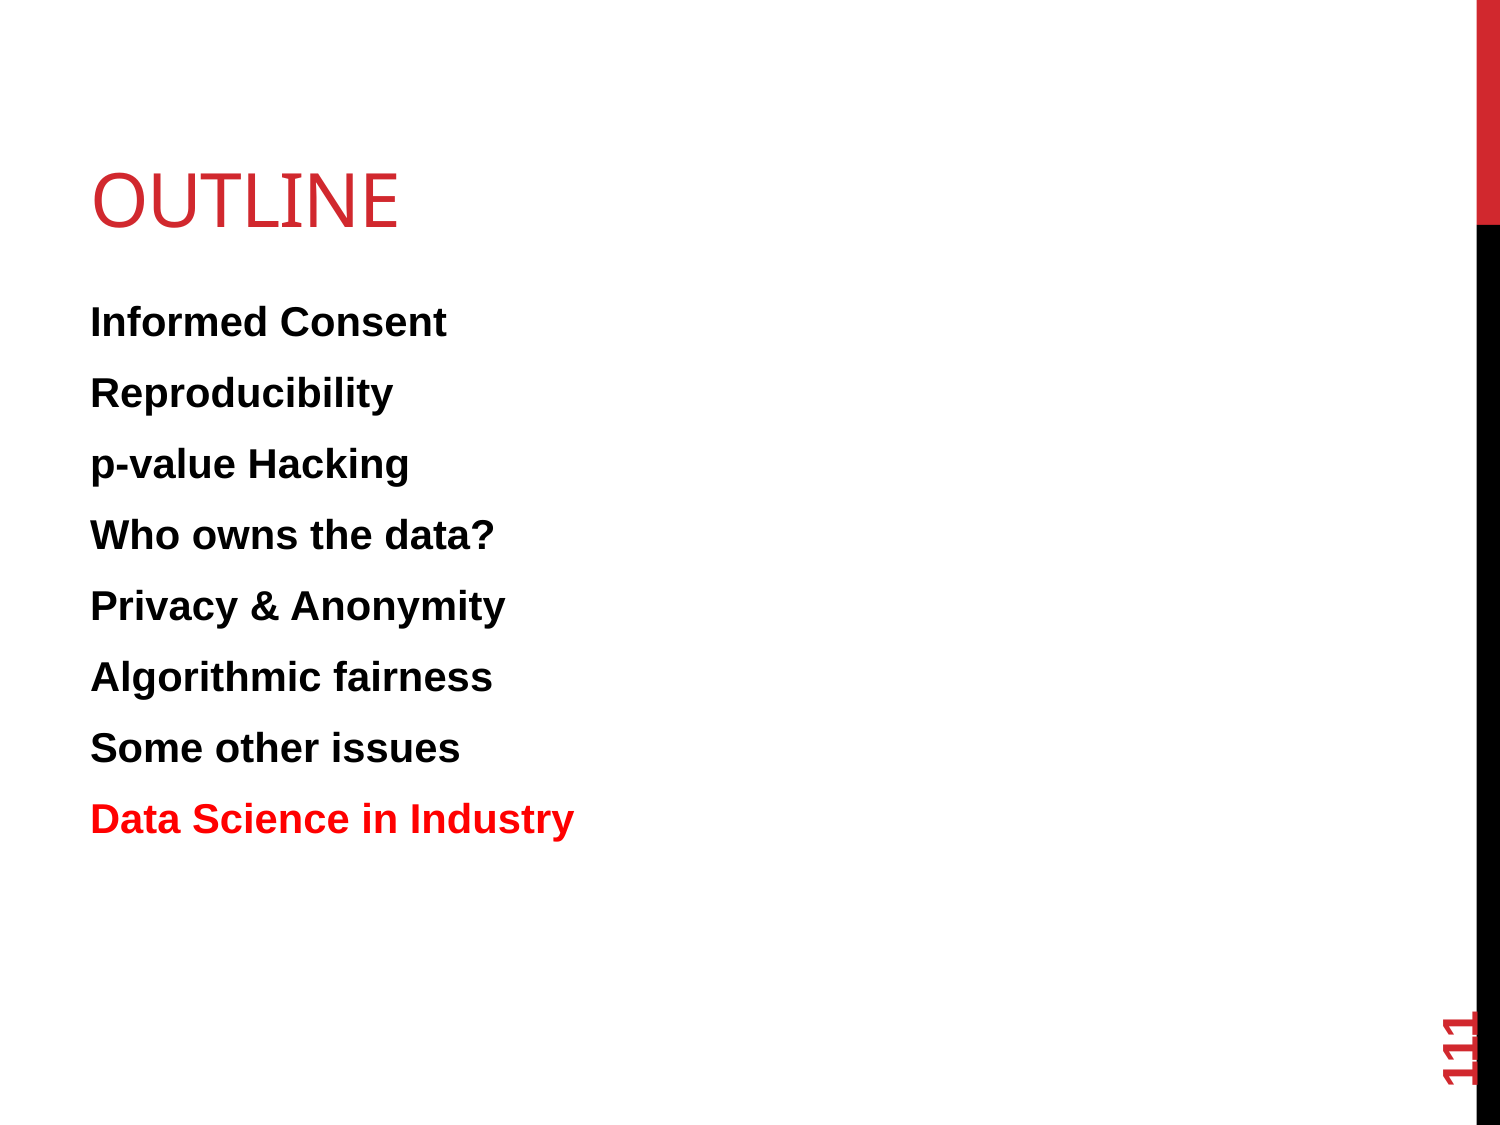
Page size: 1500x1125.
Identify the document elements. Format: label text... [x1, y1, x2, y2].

title Outline [75, 25, 1025, 250]
list Informed Consent Reproducibility p-value Hacking Who owns the data? Privacy & Anonymity Algorithmic fairness Some other issues Data Science in Industry [75, 287, 1325, 1005]
slide_number 111 [1427, 887, 1488, 1104]
